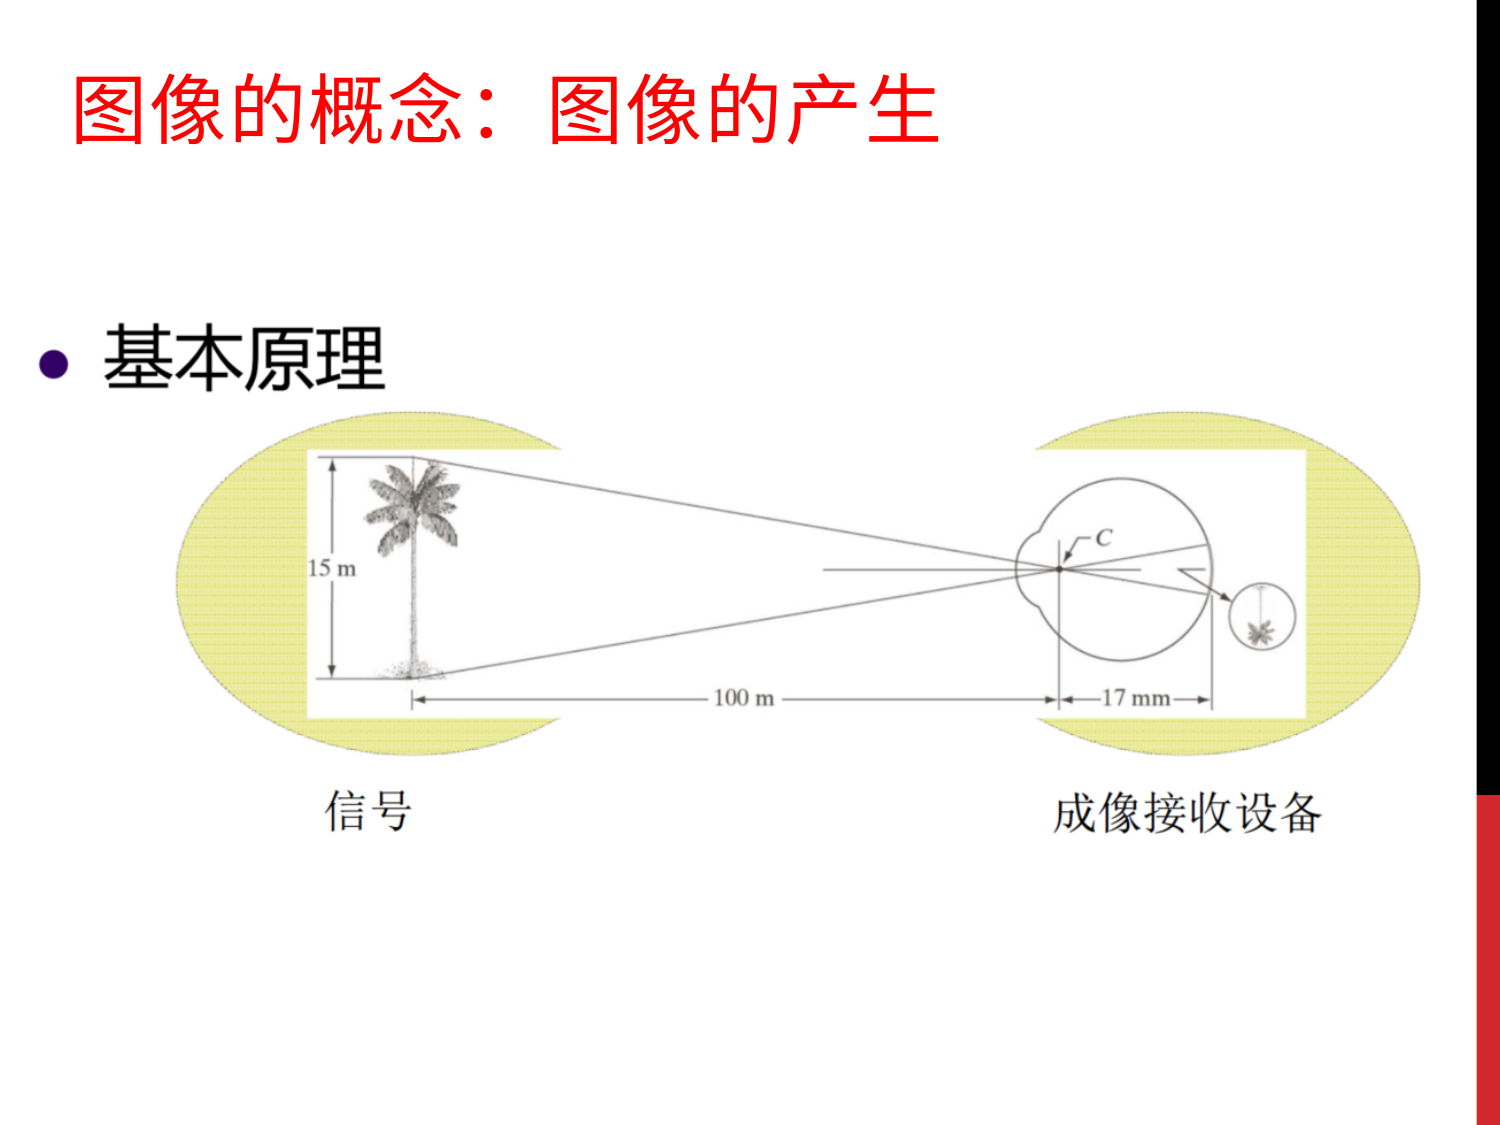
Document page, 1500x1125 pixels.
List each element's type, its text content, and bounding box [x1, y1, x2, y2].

picture [22, 305, 1429, 850]
text_box 图像的概念：图像的产生 [55, 53, 1472, 229]
